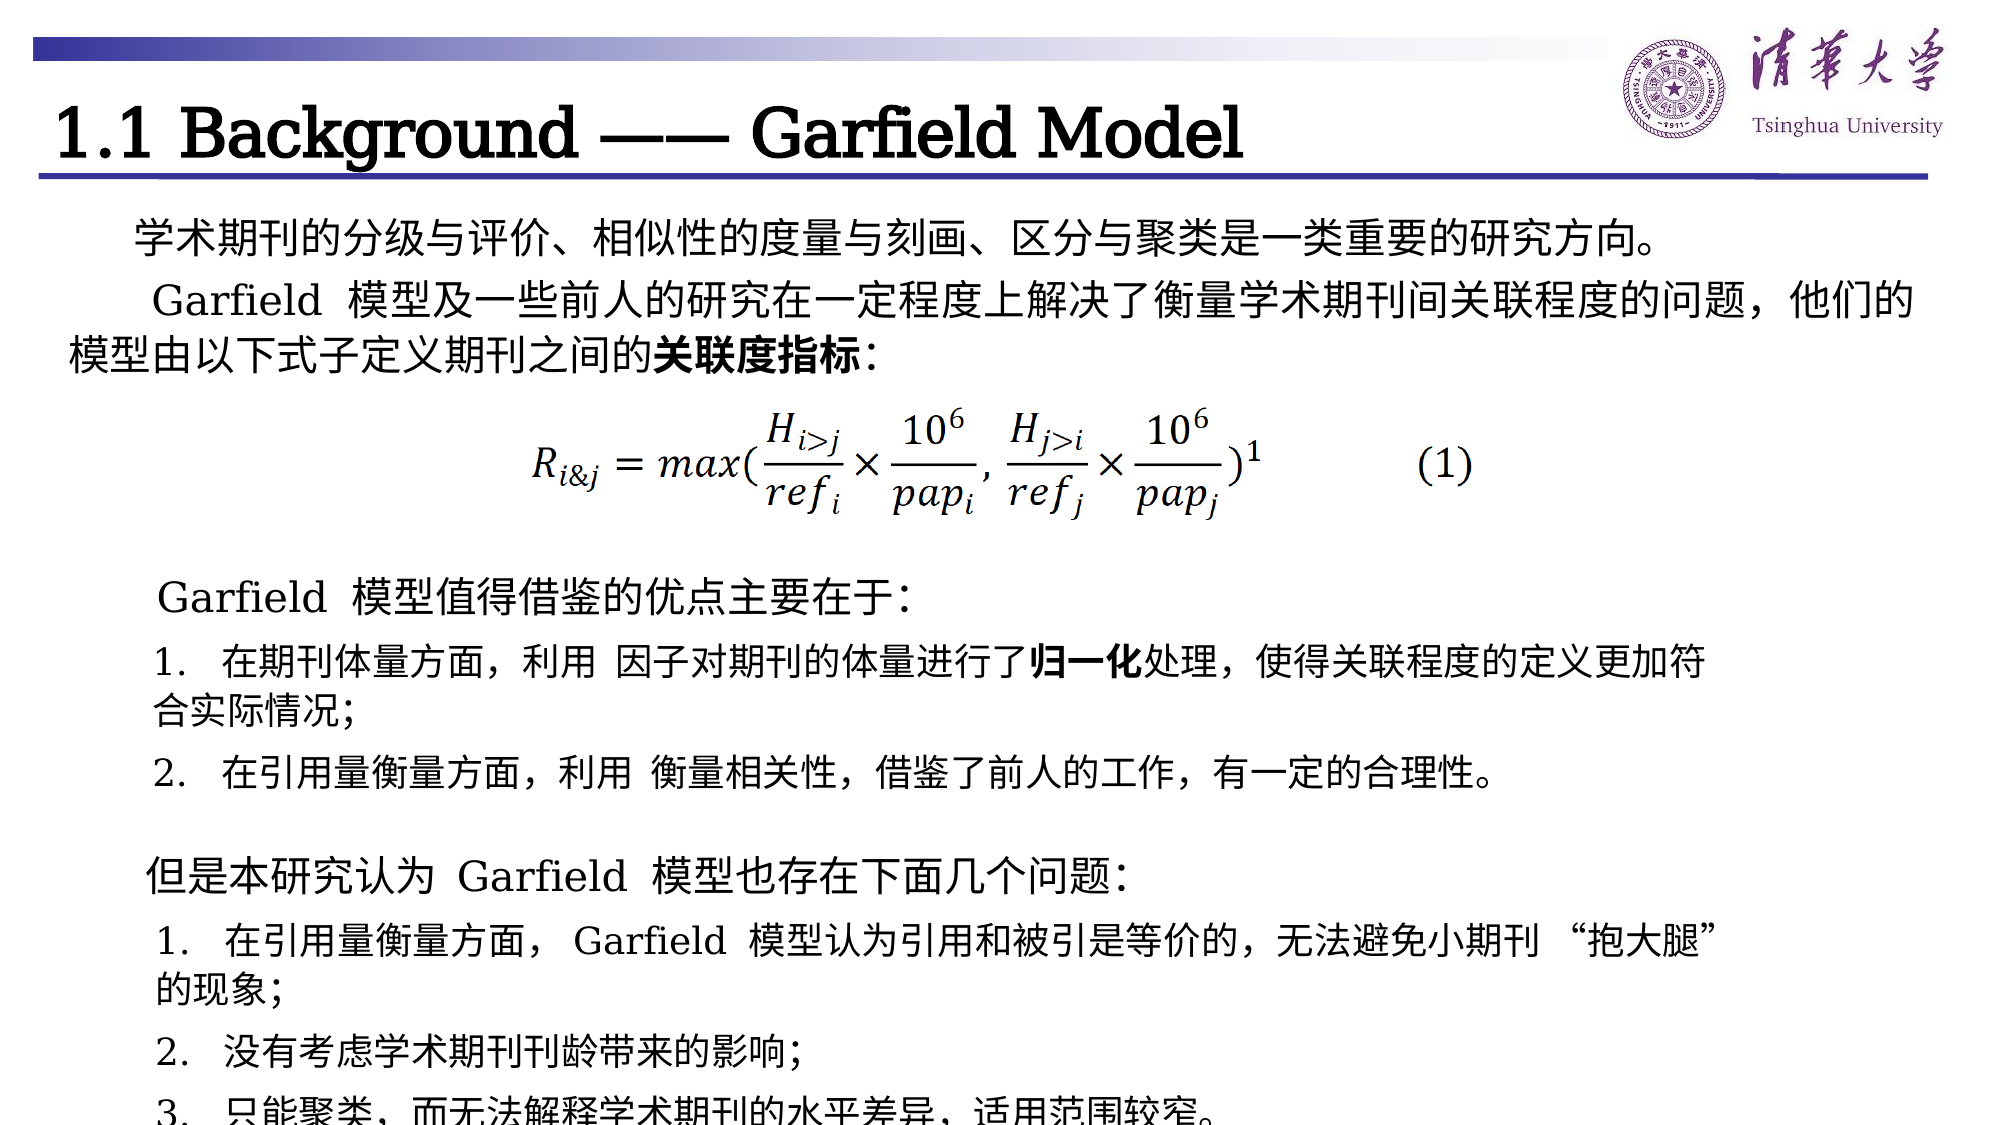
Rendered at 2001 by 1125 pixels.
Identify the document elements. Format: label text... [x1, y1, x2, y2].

text_box 但是本研究认为 Garfield 模型也存在下面几个问题： 1. 在引用量衡量方面，Garfield 模型认为引用和被引是等价的，无法避免小期刊 “抱大腿” 的现象； 2. 没有考虑学术期刊刊龄带来的影响； 3. 只能聚类，而无法解释学术期刊的水平差异，适用范围较窄。 [65, 837, 1754, 1125]
picture [524, 398, 1480, 529]
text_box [32, 11, 1961, 180]
text_box 学术期刊的分级与评价、相似性的度量与刻画、区分与聚类是一类重要的研究方向。 Garfield 模型及一些前人的研究在一定程度上解决了衡量学术期刊间关联程度的问题，他们的模型由以下式子定义期刊之间的关联度指标： [53, 199, 1931, 386]
